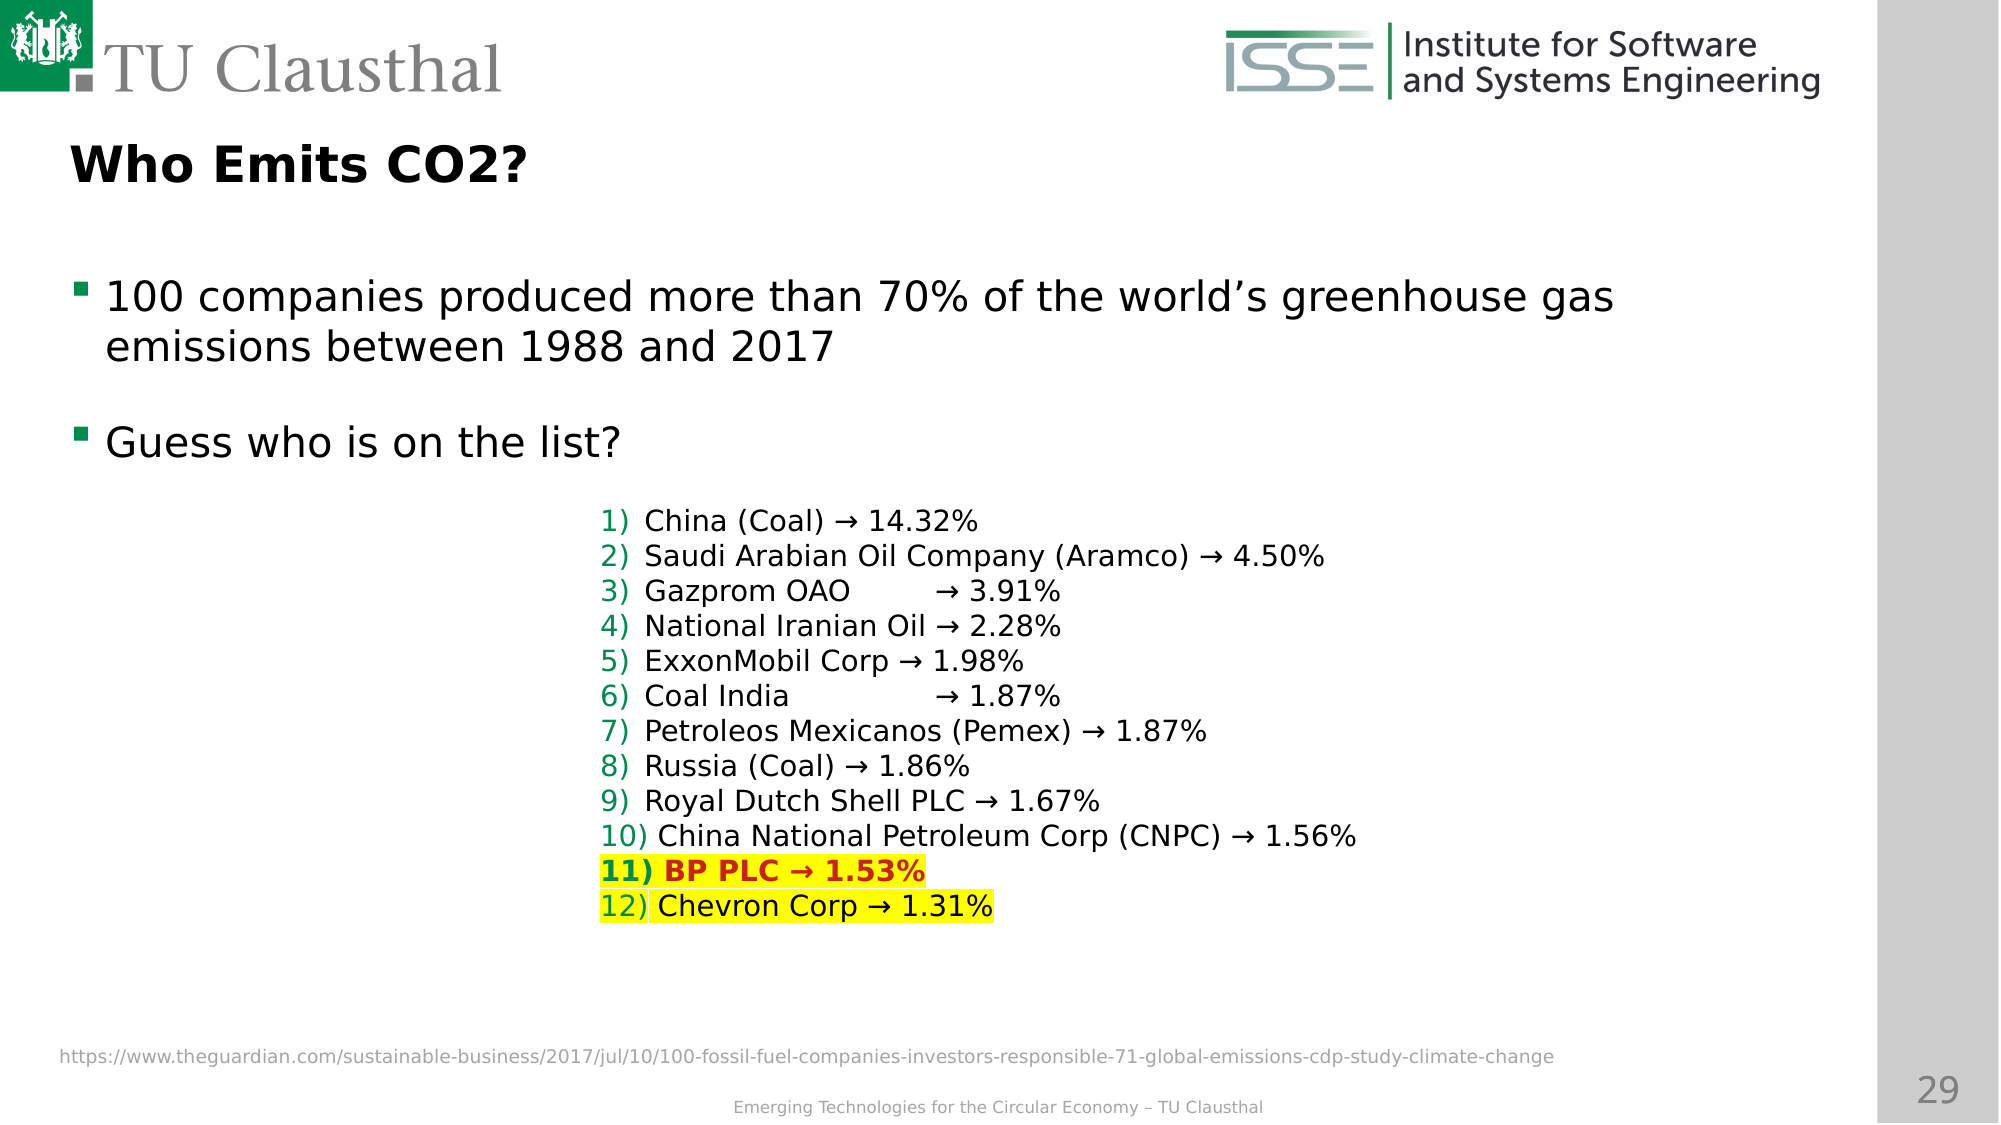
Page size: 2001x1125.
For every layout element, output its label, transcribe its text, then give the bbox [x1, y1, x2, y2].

picture [0, 0, 501, 92]
text_box 100 companies produced more than 70% of the world’s greenhouse gas emissions between 1988 and 2017 Guess who is on the list? [55, 262, 1837, 899]
text_box China (Coal) → 14.32% Saudi Arabian Oil Company (Aramco) → 4.50% Gazprom OAO → 3.91% National Iranian Oil → 2.28% ExxonMobil Corp → 1.98% Coal India → 1.87% Petroleos Mexicanos (Pemex) → 1.87% Russia (Coal) → 1.86% Royal Dutch Shell PLC → 1.67% China National Petroleum Corp (CNPC) → 1.56% BP PLC → 1.53% Chevron Corp → 1.31% [584, 494, 1410, 945]
text_box https://www.theguardian.com/sustainable-business/2017/jul/10/100-fossil-fuel-companies-investors-responsible-71-global-emissions-cdp-study-climate-change [44, 1037, 1816, 1075]
text_box Who Emits CO2? [55, 125, 1818, 207]
picture [1218, 22, 1825, 106]
